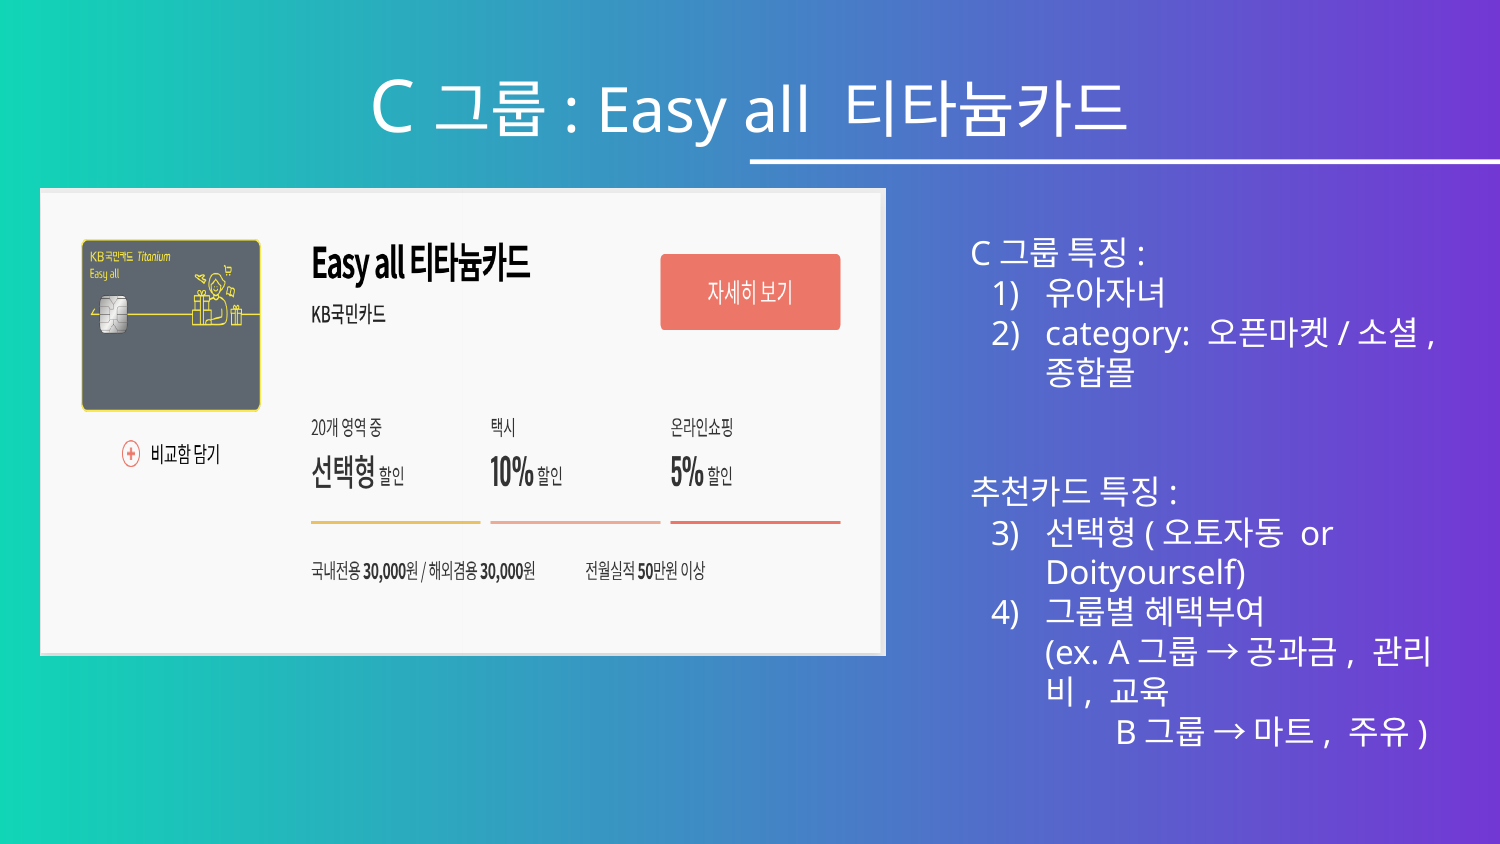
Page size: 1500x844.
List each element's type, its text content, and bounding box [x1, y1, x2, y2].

text_box C그룹 특징: 유아자녀 category: 오픈마켓/소셜, 종합몰 추천카드 특징: 선택형(오토자동 or Doityourself) 그룹별 혜택부여 (ex. A그룹 → 공과금, 관리비, 교육 B그룹 → 마트, 주유) [955, 217, 1486, 656]
title C그룹: Easy all 티타늄카드 [101, 22, 1399, 162]
picture [40, 188, 887, 656]
